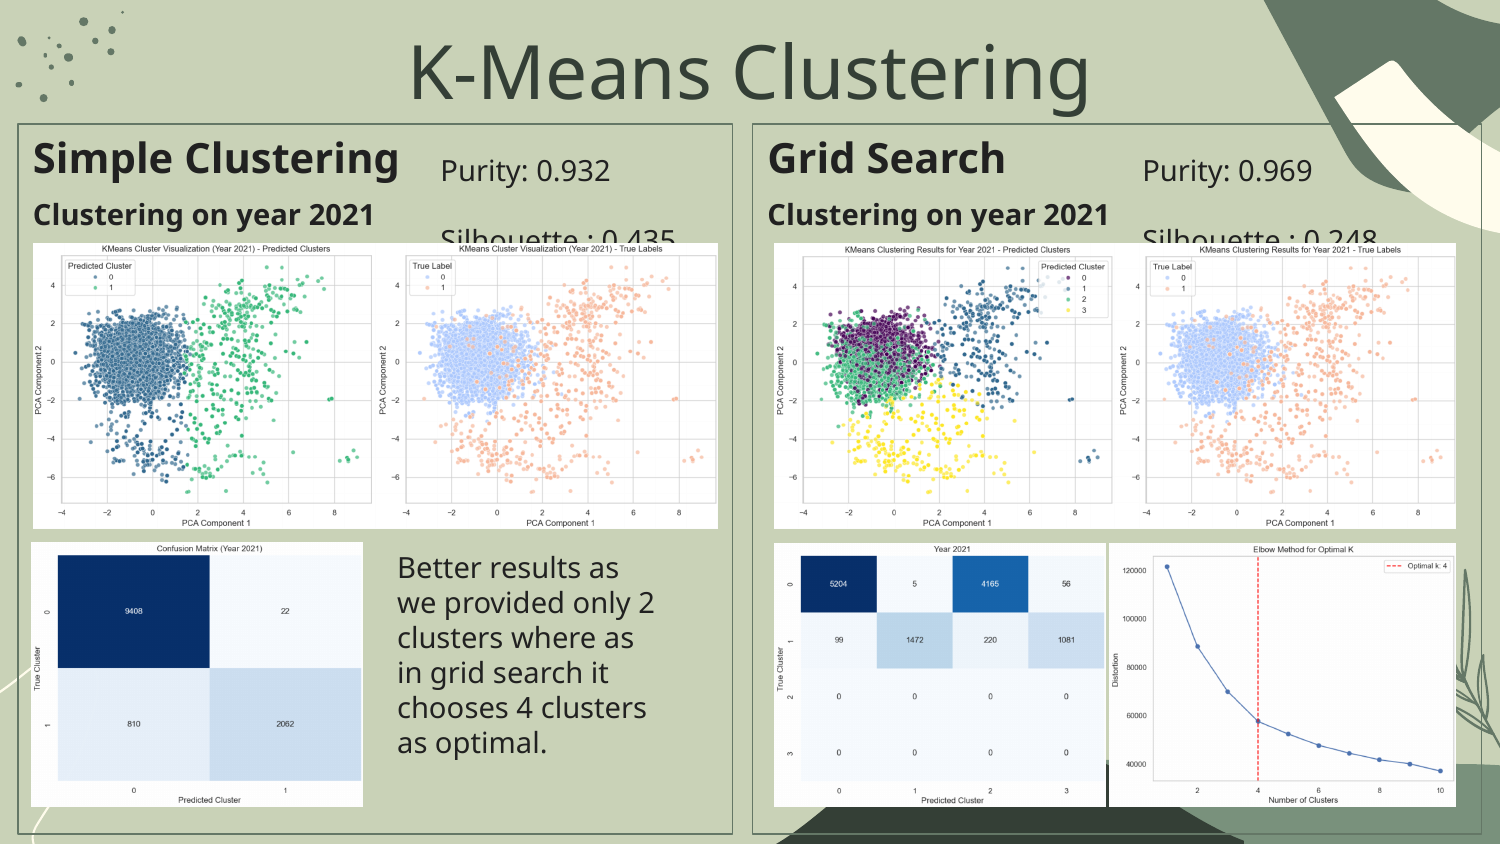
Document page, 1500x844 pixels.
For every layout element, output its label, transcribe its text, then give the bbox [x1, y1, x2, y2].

title K-Means Clustering [116, 9, 1383, 104]
picture [32, 243, 718, 530]
picture [774, 243, 1456, 530]
text_box Better results as we provided only 2 clusters where as in grid search it chooses 4 clusters as optimal. [382, 542, 677, 807]
text_box Purity: 0.969 Silhouette : 0.248 [1127, 144, 1422, 233]
text_box Purity: 0.932 Silhouette : 0.435 [425, 144, 720, 233]
picture [31, 541, 363, 807]
picture [1108, 543, 1456, 807]
picture [774, 543, 1106, 808]
text_box Grid Search Clustering on year 2021 [752, 124, 1482, 835]
text_box Simple Clustering Clustering on year 2021 [18, 124, 733, 835]
